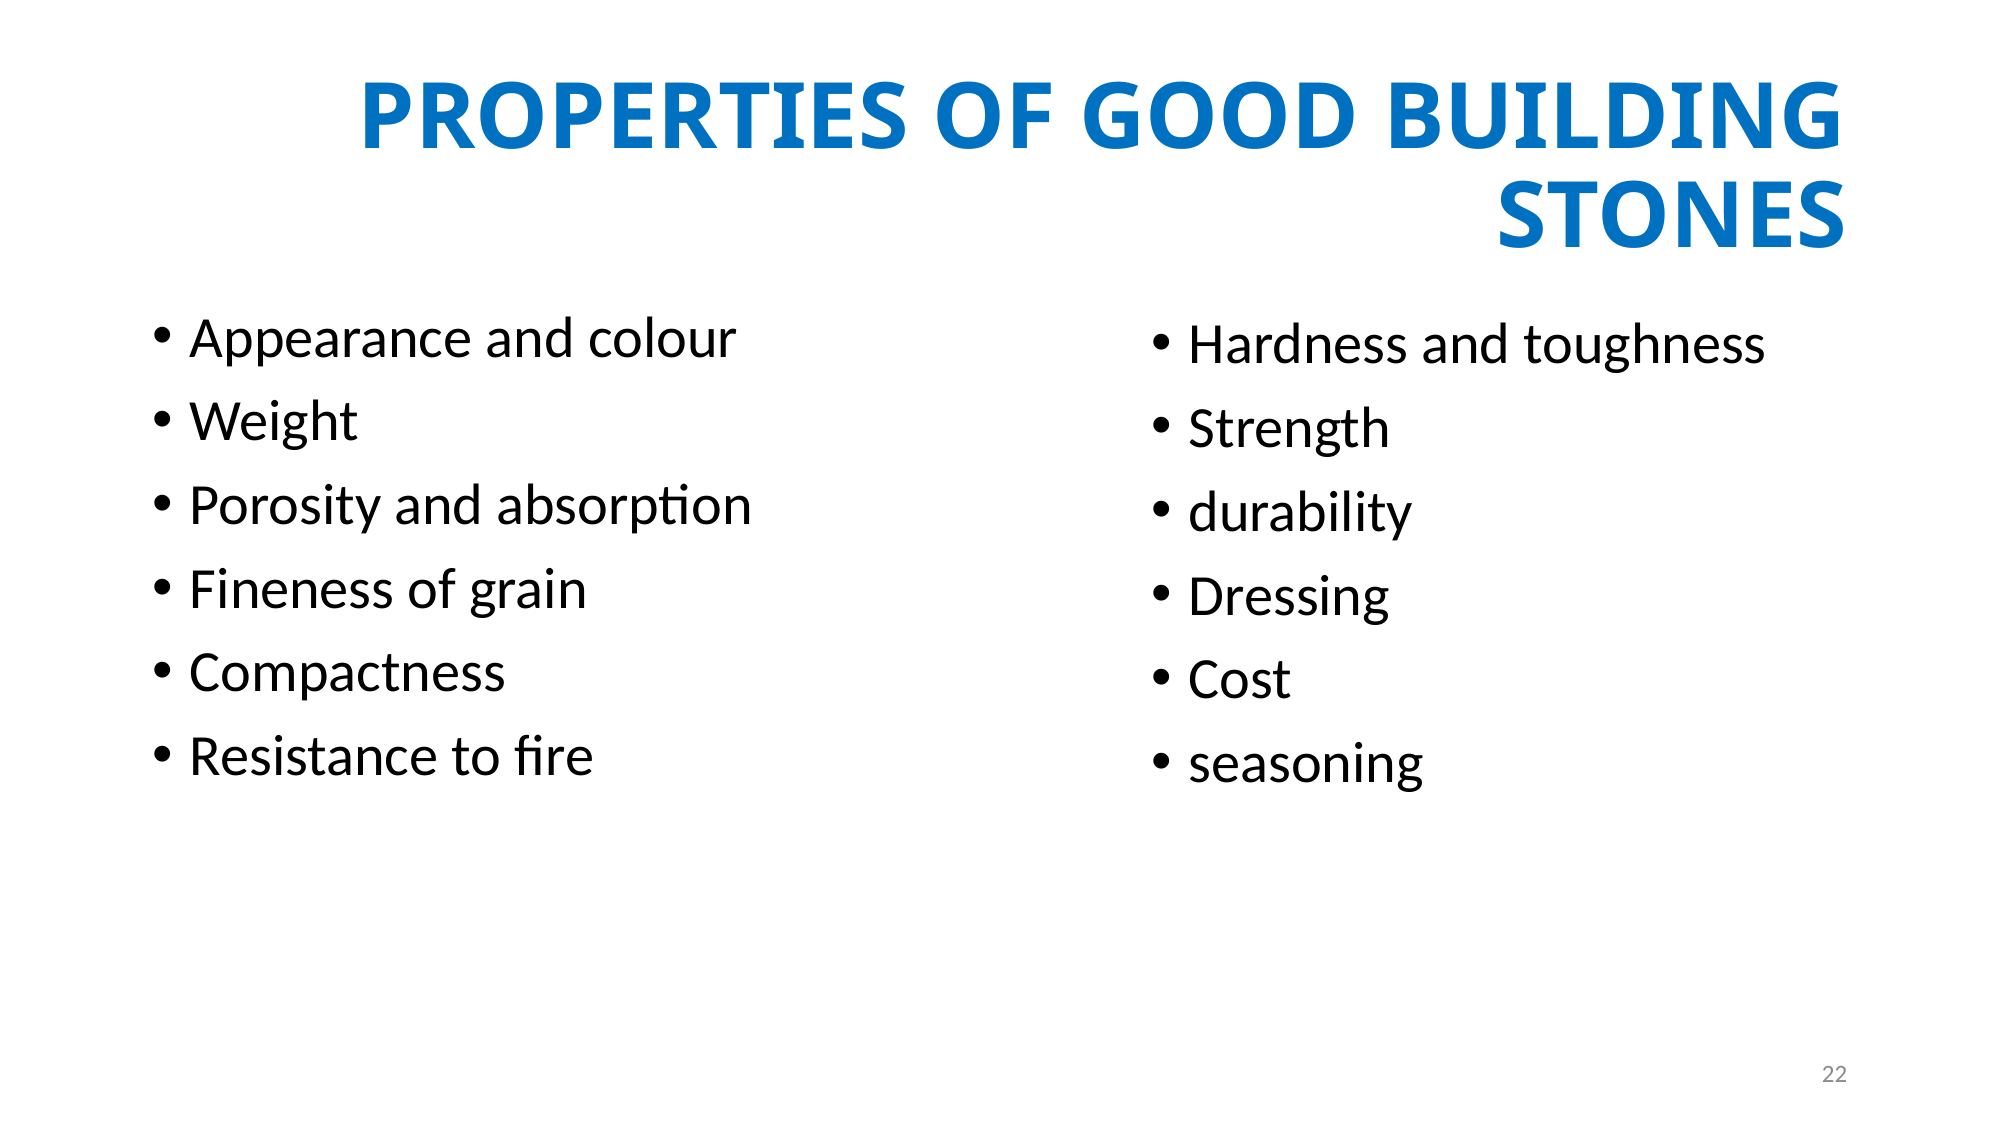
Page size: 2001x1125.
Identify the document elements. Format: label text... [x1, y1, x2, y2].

title PROPERTIES OF GOOD BUILDING STONES [137, 59, 1863, 278]
list Appearance and colour Weight Porosity and absorption Fineness of grain Compactness Resistance to fire [137, 299, 845, 1085]
slide_number 22 [1412, 1042, 1863, 1103]
text_box Hardness and toughness Strength durability Dressing Cost seasoning [1136, 305, 1845, 803]
